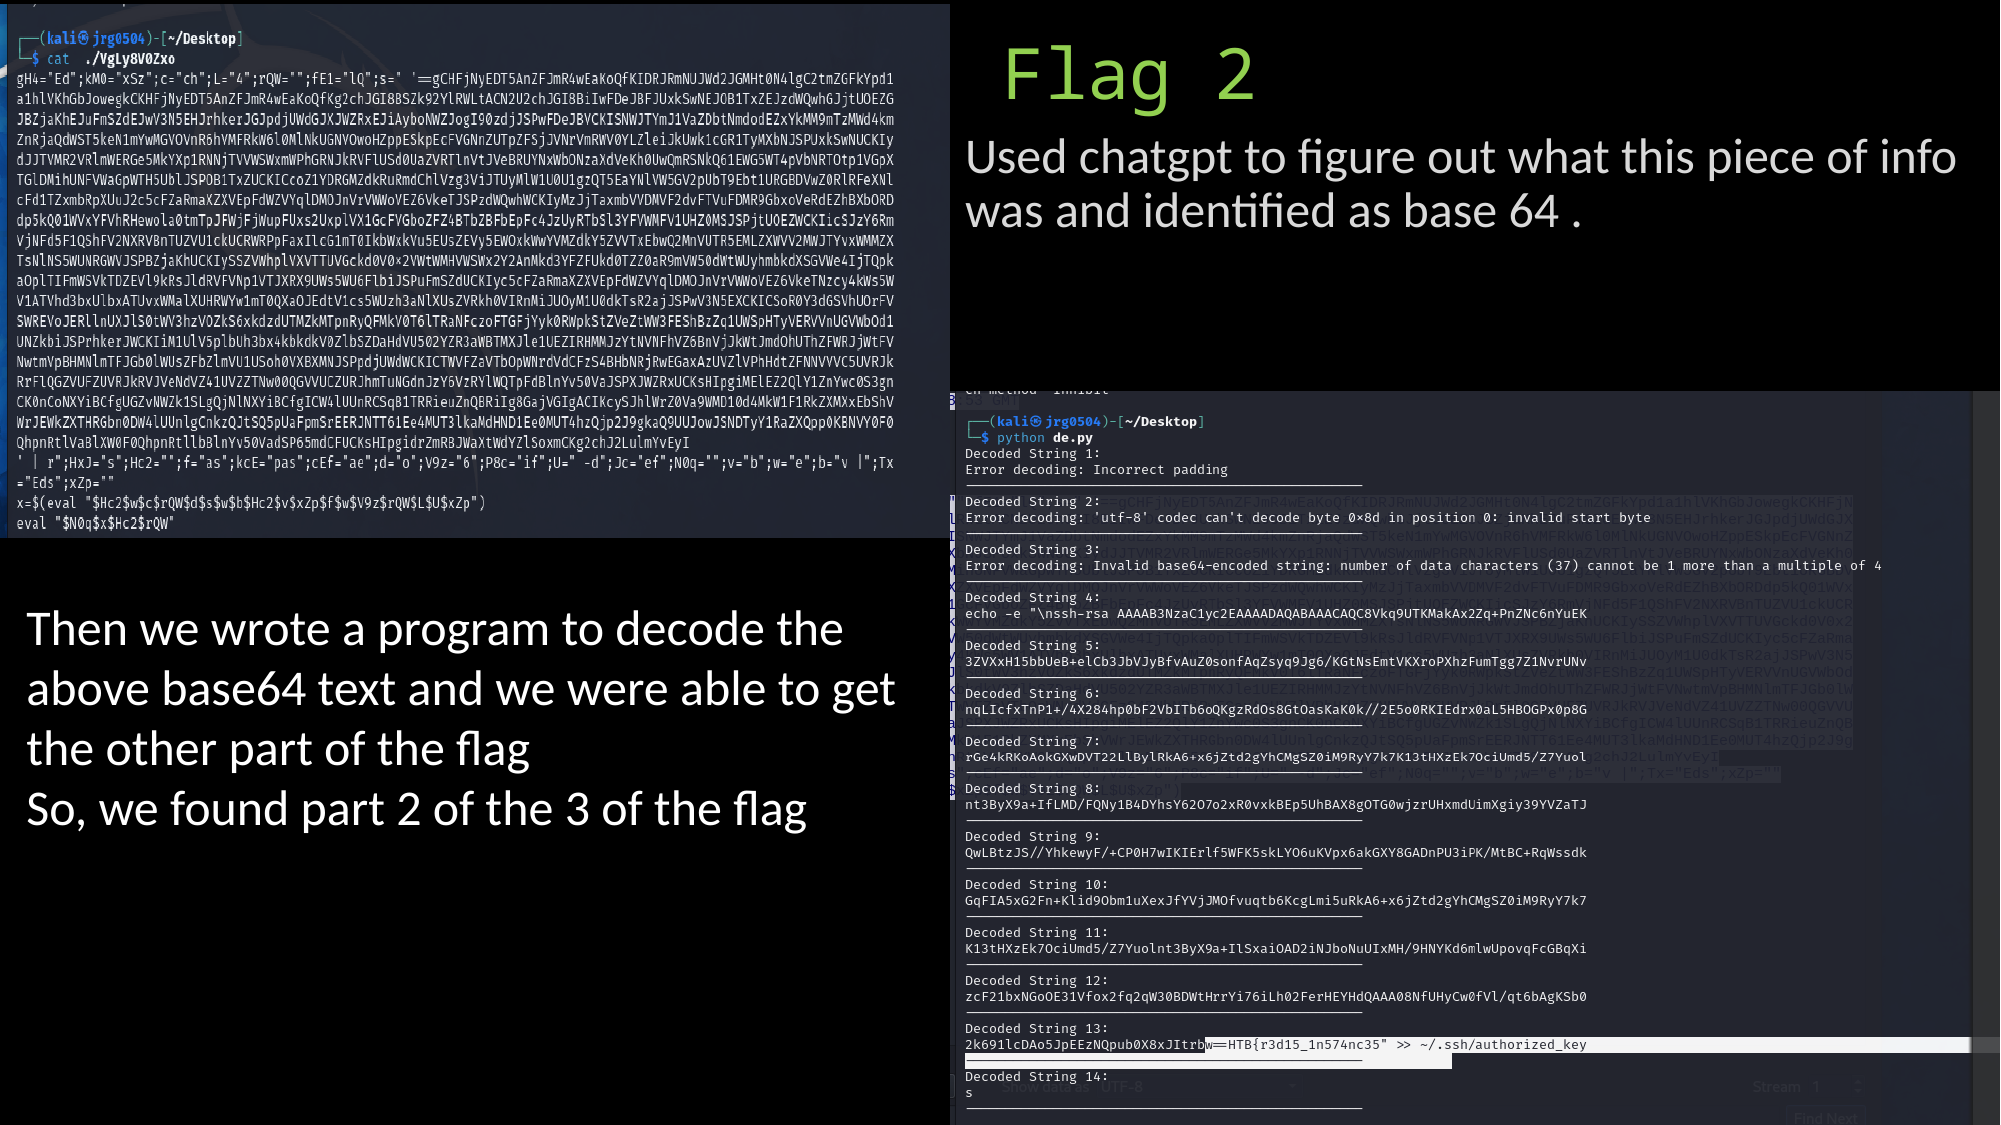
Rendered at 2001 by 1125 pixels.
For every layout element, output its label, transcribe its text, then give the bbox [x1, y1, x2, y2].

picture [0, 4, 950, 538]
list Used chatgpt to figure out what this piece of info was and identified as base 64 . [950, 122, 2000, 391]
text_box Then we wrote a program to decode the above base64 text and we were able to get the other part of the flag So, we found part 2 of the 3 of the flag [11, 588, 948, 904]
title Flag 2 [987, 6, 1500, 122]
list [949, 391, 2000, 1125]
